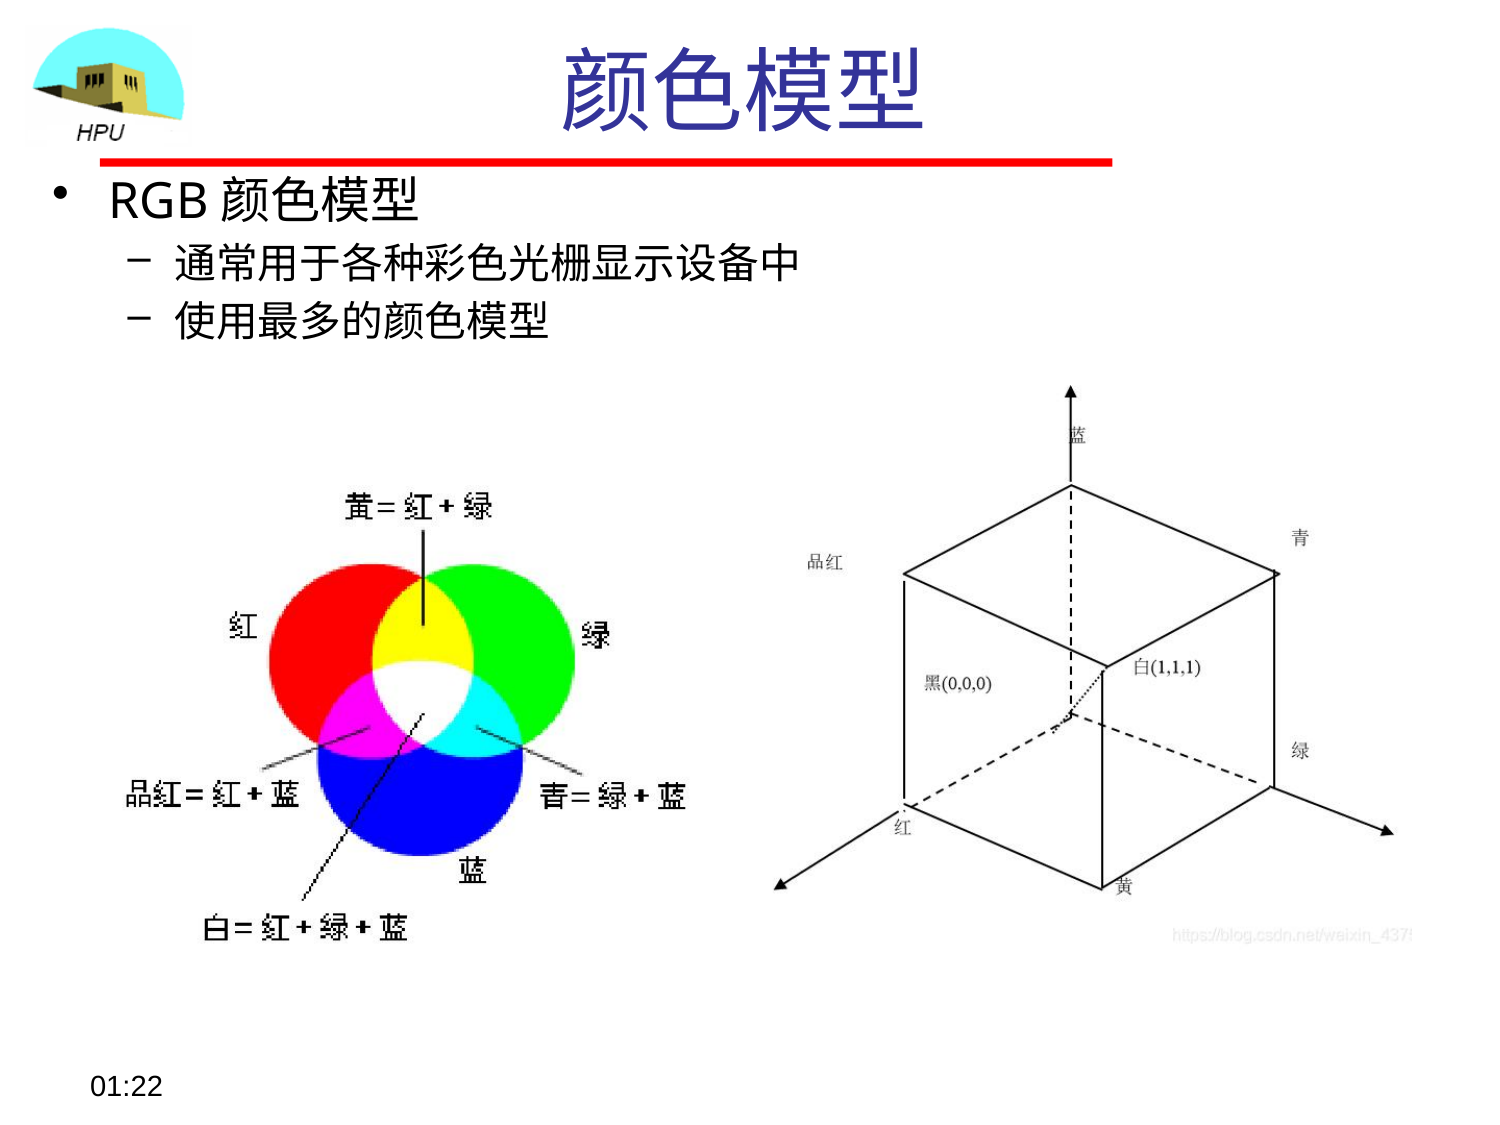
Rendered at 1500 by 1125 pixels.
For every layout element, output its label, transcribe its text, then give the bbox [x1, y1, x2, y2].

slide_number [74, 1060, 426, 1113]
title 颜色模型 [24, 12, 1463, 163]
picture [100, 385, 1412, 955]
list RGB颜色模型 通常用于各种彩色光栅显示设备中 使用最多的颜色模型 [37, 160, 1475, 1060]
